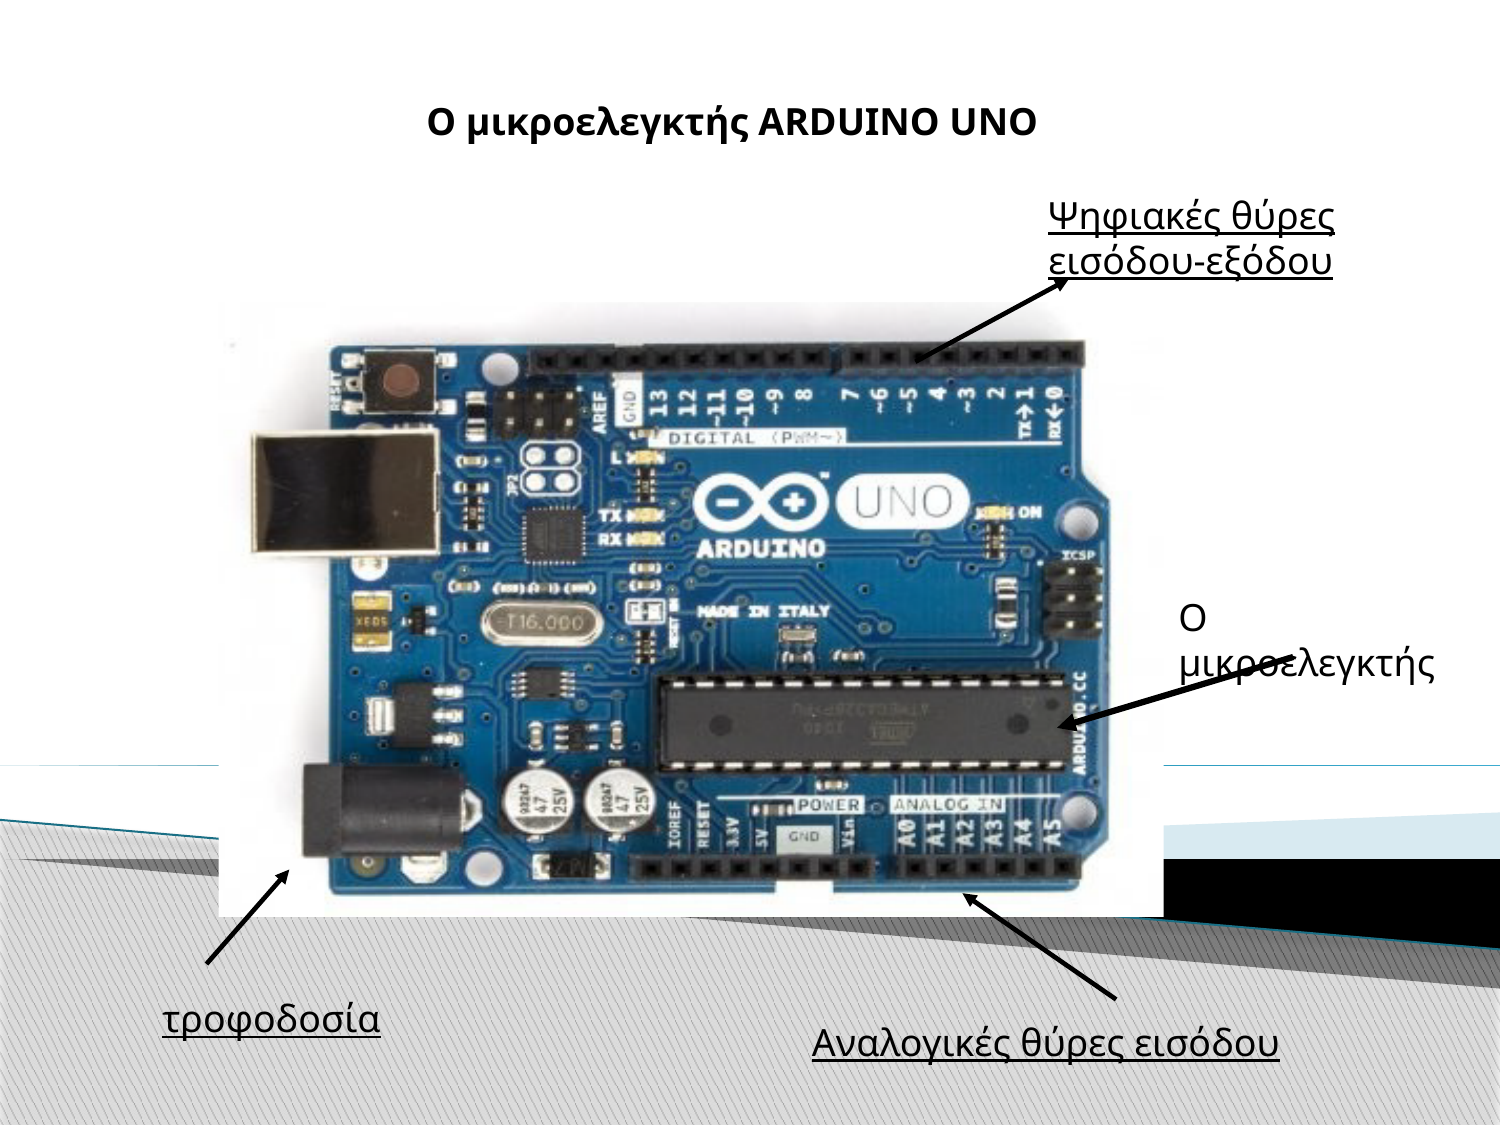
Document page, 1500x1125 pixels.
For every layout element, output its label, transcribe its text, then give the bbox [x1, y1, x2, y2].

text_box Ο μικροελεγκτής ARDUINO UNO [183, 90, 1282, 150]
picture [5, 859, 218, 877]
text_box [1025, 278, 1069, 302]
text_box Αναλογικές θύρες εισόδου [797, 1011, 1388, 1072]
text_box τροφοδοσία [147, 987, 432, 1048]
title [218, 302, 1164, 917]
text_box Ο μικροελεγκτής [1170, 586, 1471, 691]
picture [999, 917, 1500, 989]
picture [680, 917, 1041, 949]
text_box Ψηφιακές θύρες εισόδου-εξόδου [1033, 184, 1447, 290]
